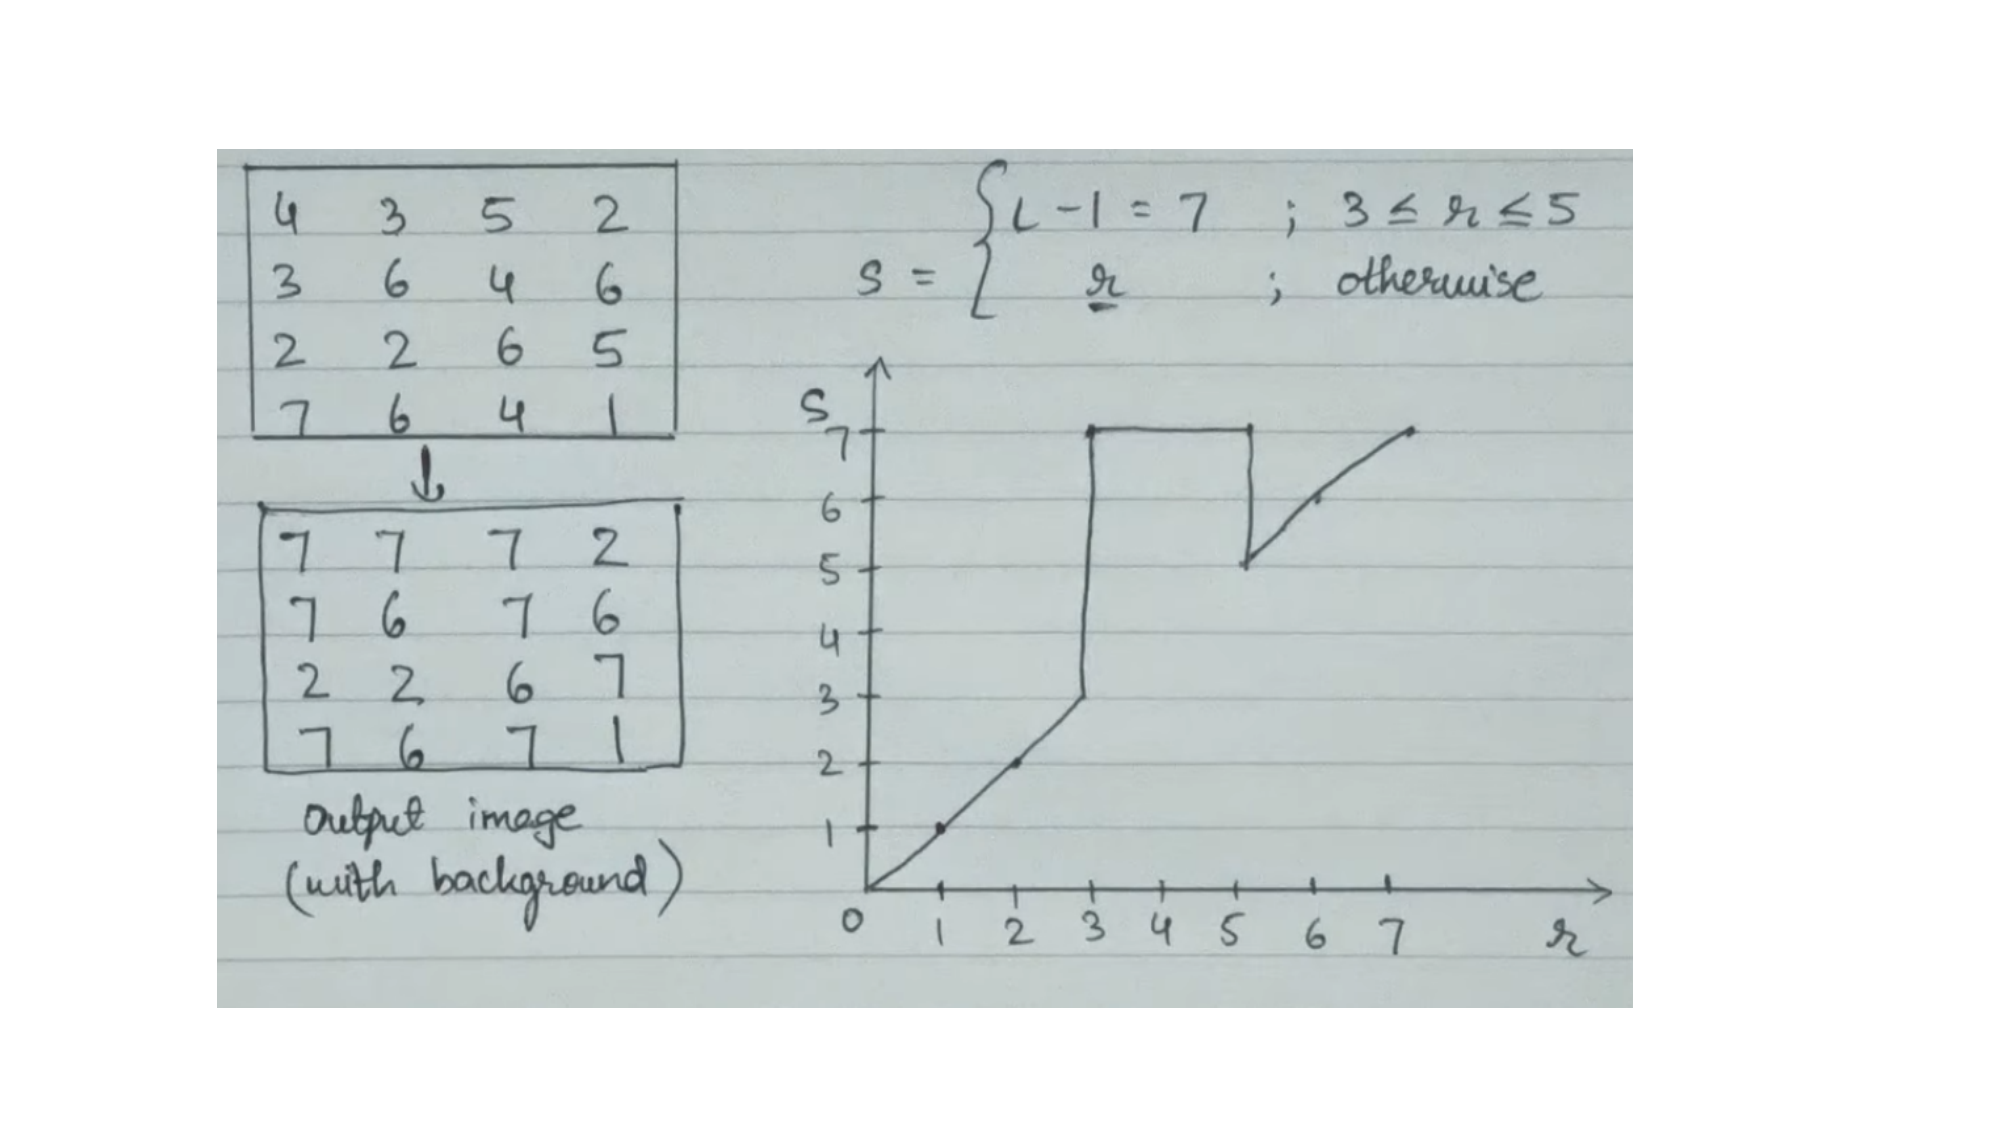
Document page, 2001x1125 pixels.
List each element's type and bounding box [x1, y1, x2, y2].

list [217, 149, 1633, 1008]
